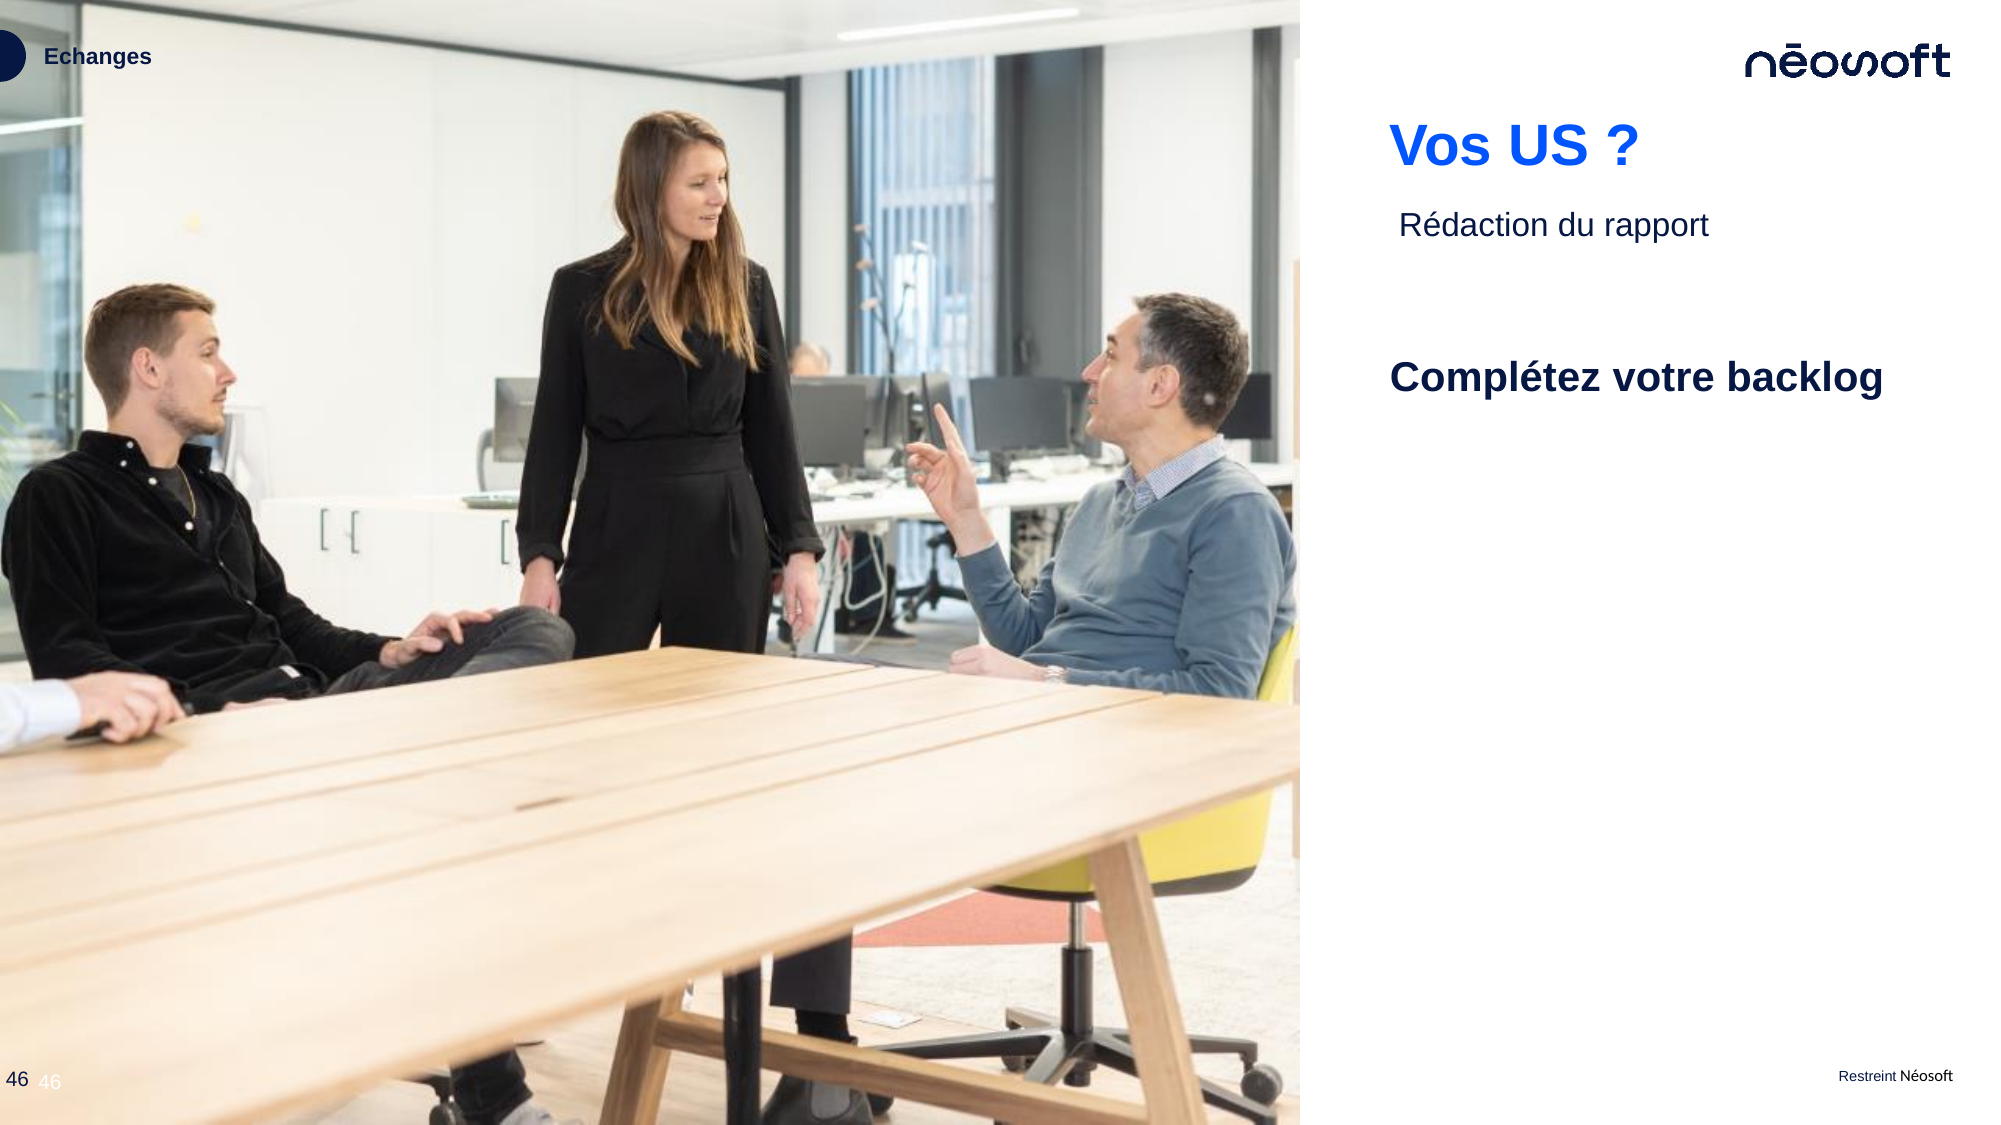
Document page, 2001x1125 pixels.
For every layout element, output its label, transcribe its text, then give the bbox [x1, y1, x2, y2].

picture [0, 0, 1300, 1125]
title Vos US ? [1384, 115, 1962, 180]
list Echanges [38, 41, 405, 70]
picture [1732, 30, 1963, 90]
list Complétez votre backlog [1384, 350, 1962, 917]
list Rédaction du rapport [1384, 196, 1839, 246]
slide_number 46 [0, 1065, 50, 1091]
